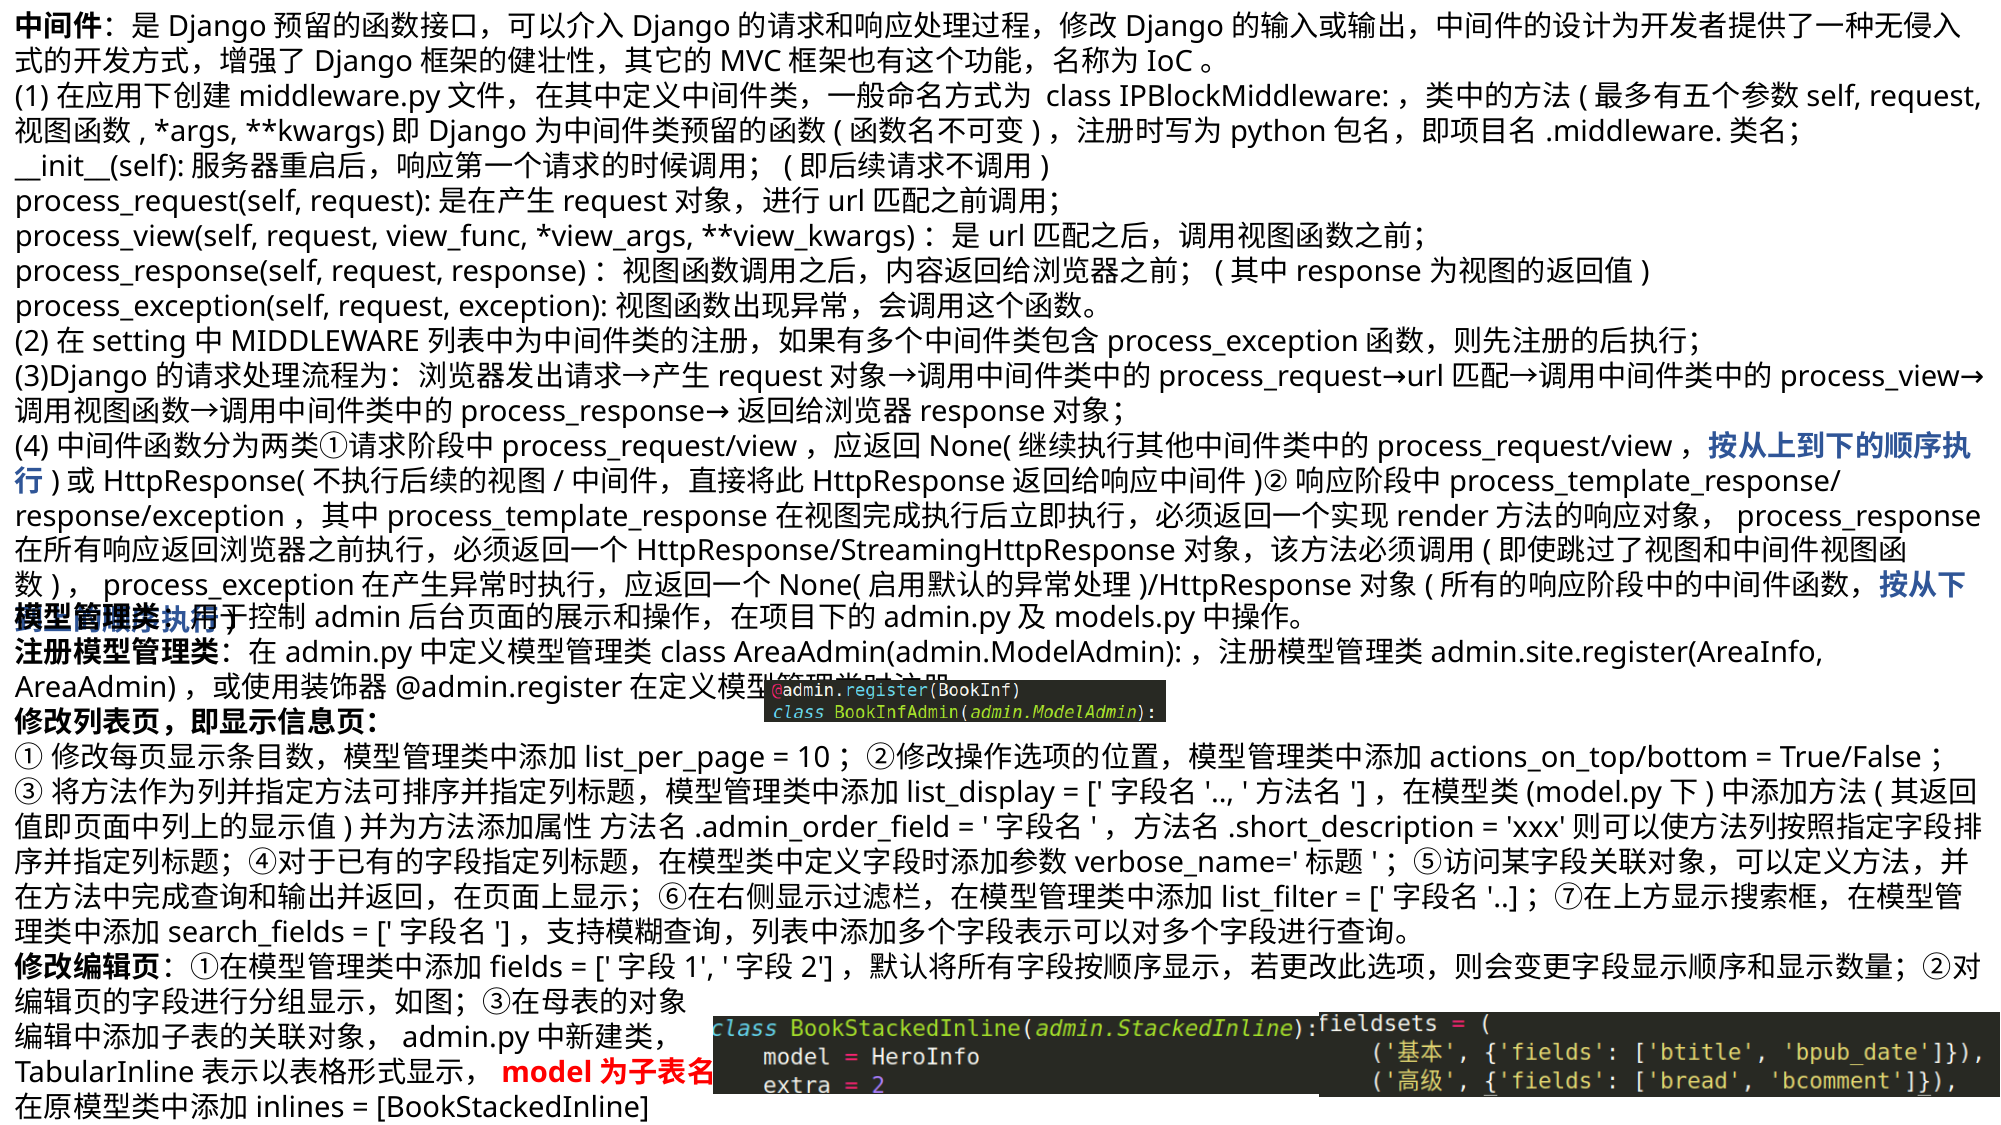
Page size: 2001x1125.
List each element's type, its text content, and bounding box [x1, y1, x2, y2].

text_box 模型管理类：用于控制admin后台页面的展示和操作，在项目下的admin.py及models.py中操作。 注册模型管理类：在admin.py中定义模型管理类class AreaAdmin(admin.ModelAdmin):，注册模型管理类admin.site.register(AreaInfo, AreaAdmin)，或使用装饰器@admin.register在定义模型管理类时注册。 修改列表页，即显示信息页： ①修改每页显示条目数，模型管理类中添加list_per_page = 10；②修改操作选项的位置，模型管理类中添加actions_on_top/bottom = True/False； ③将方法作为列并指定方法可排序并指定列标题，模型管理类中添加list_display = ['字段名'.., '方法名']，在模型类(model.py下)中添加方法(其返回值即页面中列上的显示值)并为方法添加属性 方法名.admin_order_field = '字段名'，方法名.short_description = 'xxx'则可以使方法列按照指定字段排序并指定列标题；④对于已有的字段指定列标题，在模型类中定义字段时添加参数verbose_name='标题'；⑤访问某字段关联对象，可以定义方法，并在方法中完成查询和输出并返回，在页面上显示；⑥在右侧显示过滤栏，在模型管理类中添加list_filter = ['字段名'..]；⑦在上方显示搜索框，在模型管理类中添加search_fields = ['字段名']，支持模糊查询，列表中添加多个字段表示可以对多个字段进行查询。 修改编辑页：①在模型管理类中添加fields = ['字段1', '字段2']，默认将所有字段按顺序显示，若更改此选项，则会变更字段显示顺序和显示数量；②对编辑页的字段进行分组显示，如图；③在母表的对象 编辑中添加子表的关联对象，admin.py中新建类， TabularInline表示以表格形式显示，model为子表名 在原模型类中添加inlines = [BookStackedInline] [0, 591, 2000, 1125]
picture [764, 680, 1166, 722]
picture [713, 1012, 2000, 1097]
text_box 中间件：是Django预留的函数接口，可以介入Django的请求和响应处理过程，修改Django的输入或输出，中间件的设计为开发者提供了一种无侵入式的开发方式，增强了Django框架的健壮性，其它的MVC框架也有这个功能，名称为IoC。 (1)在应用下创建middleware.py文件，在其中定义中间件类，一般命名方式为 class IPBlockMiddleware:，类中的方法(最多有五个参数self, request, 视图函数, *args, **kwargs)即Django为中间件类预留的函数(函数名不可变)，注册时写为python包名，即项目名.middleware.类名； __init__(self):服务器重启后，响应第一个请求的时候调用；(即后续请求不调用) process_request(self, request):是在产生request对象，进行url匹配之前调用； process_view(self, request, view_func, *view_args, **view_kwargs)：是url匹配之后，调用视图函数之前； process_response(self, request, response)：视图函数调用之后，内容返回给浏览器之前；(其中response为视图的返回值) process_exception(self, request, exception):视图函数出现异常，会调用这个函数。 (2)在setting中MIDDLEWARE列表中为中间件类的注册，如果有多个中间件类包含process_exception函数，则先注册的后执行； (3)Django的请求处理流程为：浏览器发出请求→产生request对象→调用中间件类中的process_request→url匹配→调用中间件类中的process_view→调用视图函数→调用中间件类中的process_response→返回给浏览器response对象； (4)中间件函数分为两类①请求阶段中process_request/view，应返回None(继续执行其他中间件类中的process_request/view，按从上到下的顺序执行)或HttpResponse(不执行后续的视图/中间件，直接将此HttpResponse返回给响应中间件)②响应阶段中process_template_response/response/exception，其中process_template_response在视图完成执行后立即执行，必须返回一个实现render方法的响应对象，process_response在所有响应返回浏览器之前执行，必须返回一个HttpResponse/StreamingHttpResponse对象，该方法必须调用(即使跳过了视图和中间件视图函数)，process_exception在产生异常时执行，应返回一个None(启用默认的异常处理)/HttpResponse对象(所有的响应阶段中的中间件函数，按从下到上的顺序执行) [0, 0, 2000, 591]
